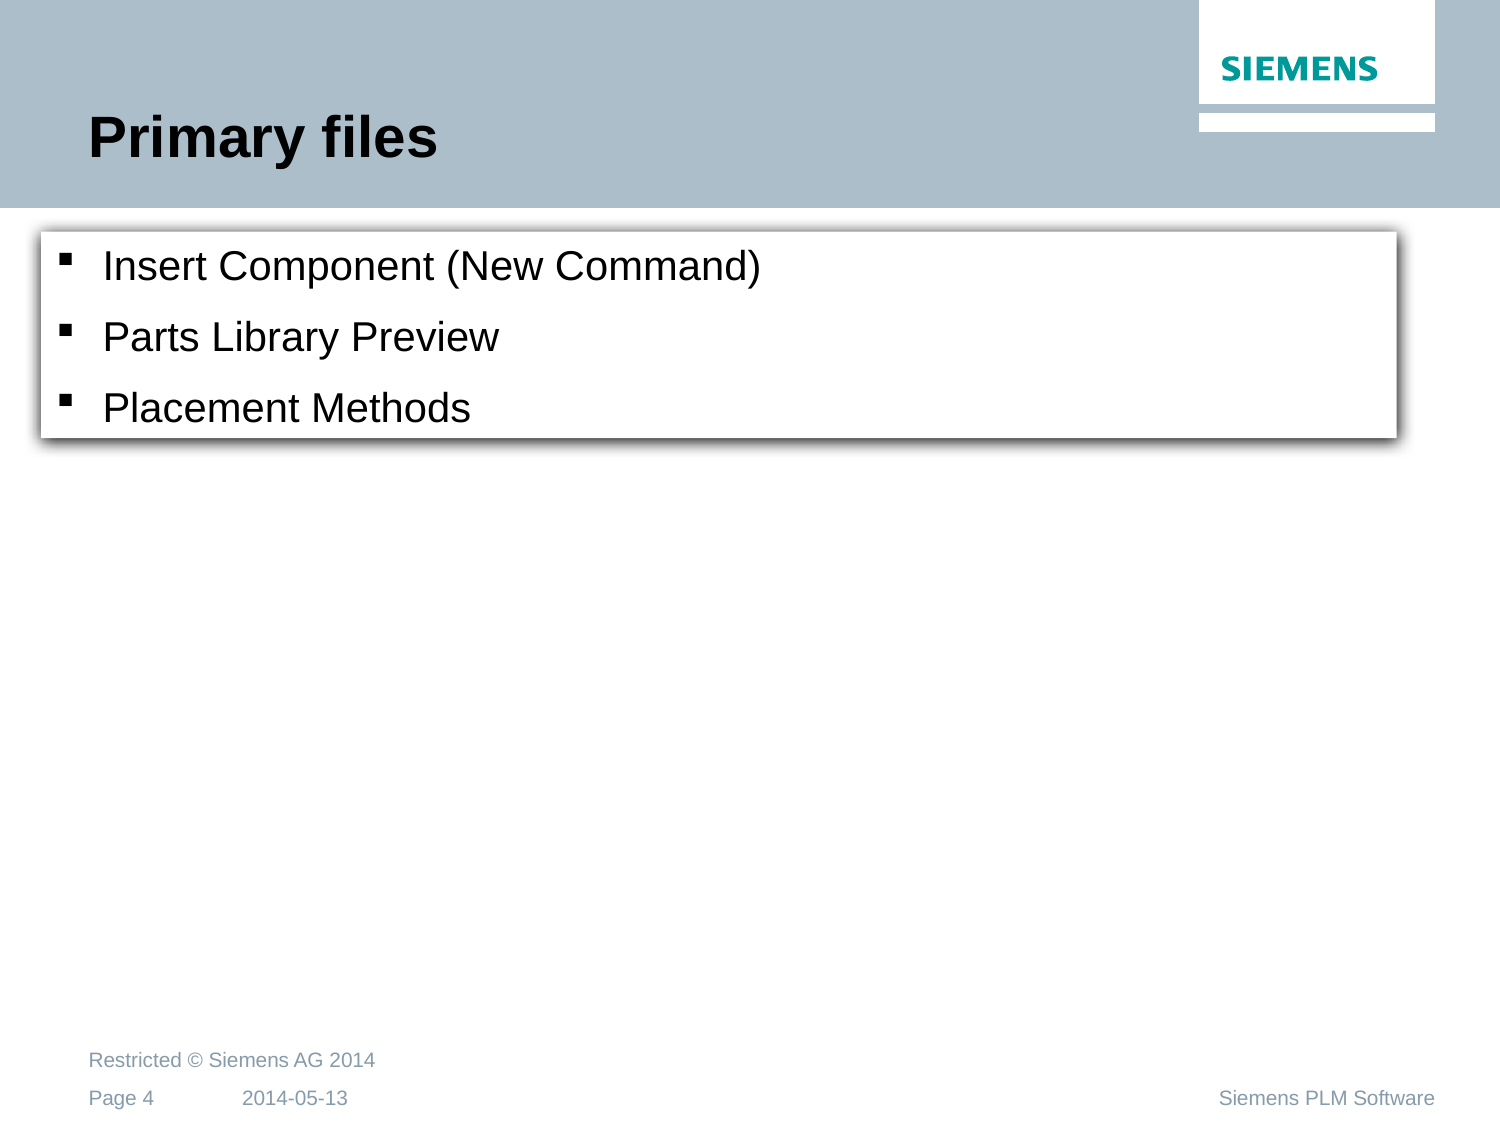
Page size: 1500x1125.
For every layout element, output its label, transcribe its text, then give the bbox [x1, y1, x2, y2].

title Primary files [0, 0, 1500, 209]
text_box Insert Component (New Command) Parts Library Preview Placement Methods [39, 230, 1399, 440]
